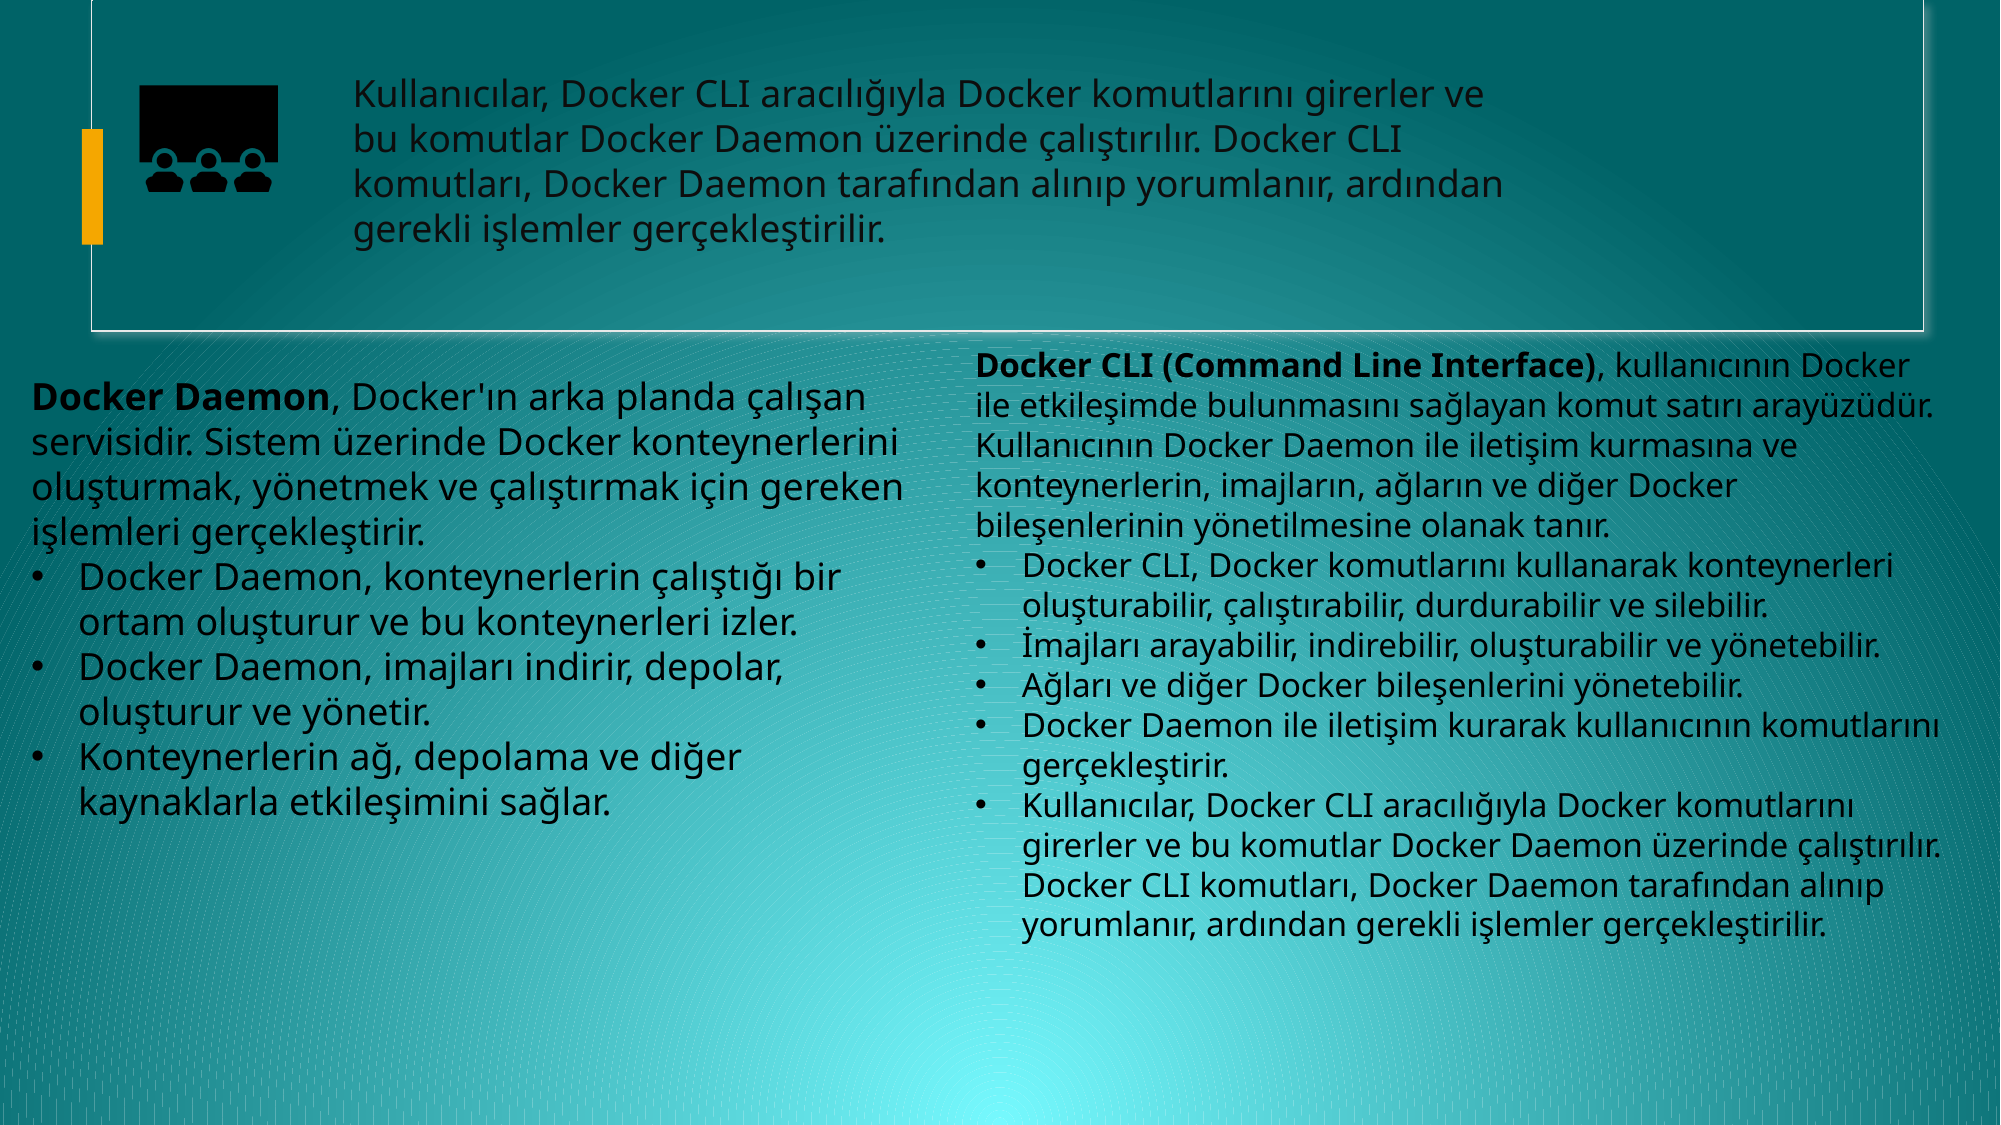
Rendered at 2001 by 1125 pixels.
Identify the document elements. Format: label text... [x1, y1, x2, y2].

picture [133, 63, 284, 214]
text_box Docker CLI (Command Line Interface), kullanıcının Docker ile etkileşimde bulunmasını sağlayan komut satırı arayüzüdür. Kullanıcının Docker Daemon ile iletişim kurmasına ve konteynerlerin, imajların, ağların ve diğer Docker bileşenlerinin yönetilmesine olanak tanır. Docker CLI, Docker komutlarını kullanarak konteynerleri oluşturabilir, çalıştırabilir, durdurabilir ve silebilir. İmajları arayabilir, indirebilir, oluşturabilir ve yönetebilir. Ağları ve diğer Docker bileşenlerini yönetebilir. Docker Daemon ile iletişim kurarak kullanıcının komutlarını gerçekleştirir. Kullanıcılar, Docker CLI aracılığıyla Docker komutlarını girerler ve bu komutlar Docker Daemon üzerinde çalıştırılır. Docker CLI komutları, Docker Daemon tarafından alınıp yorumlanır, ardından gerekli işlemler gerçekleştirilir. [960, 337, 1961, 951]
text_box Docker Daemon, Docker'ın arka planda çalışan servisidir. Sistem üzerinde Docker konteynerlerini oluşturmak, yönetmek ve çalıştırmak için gereken işlemleri gerçekleştirir. Docker Daemon, konteynerlerin çalıştığı bir ortam oluşturur ve bu konteynerleri izler. Docker Daemon, imajları indirir, depolar, oluşturur ve yönetir. Konteynerlerin ağ, depolama ve diğer kaynaklarla etkileşimini sağlar. [16, 365, 960, 831]
text_box Kullanıcılar, Docker CLI aracılığıyla Docker komutlarını girerler ve bu komutlar Docker Daemon üzerinde çalıştırılır. Docker CLI komutları, Docker Daemon tarafından alınıp yorumlanır, ardından gerekli işlemler gerçekleştirilir. [337, 62, 1543, 258]
